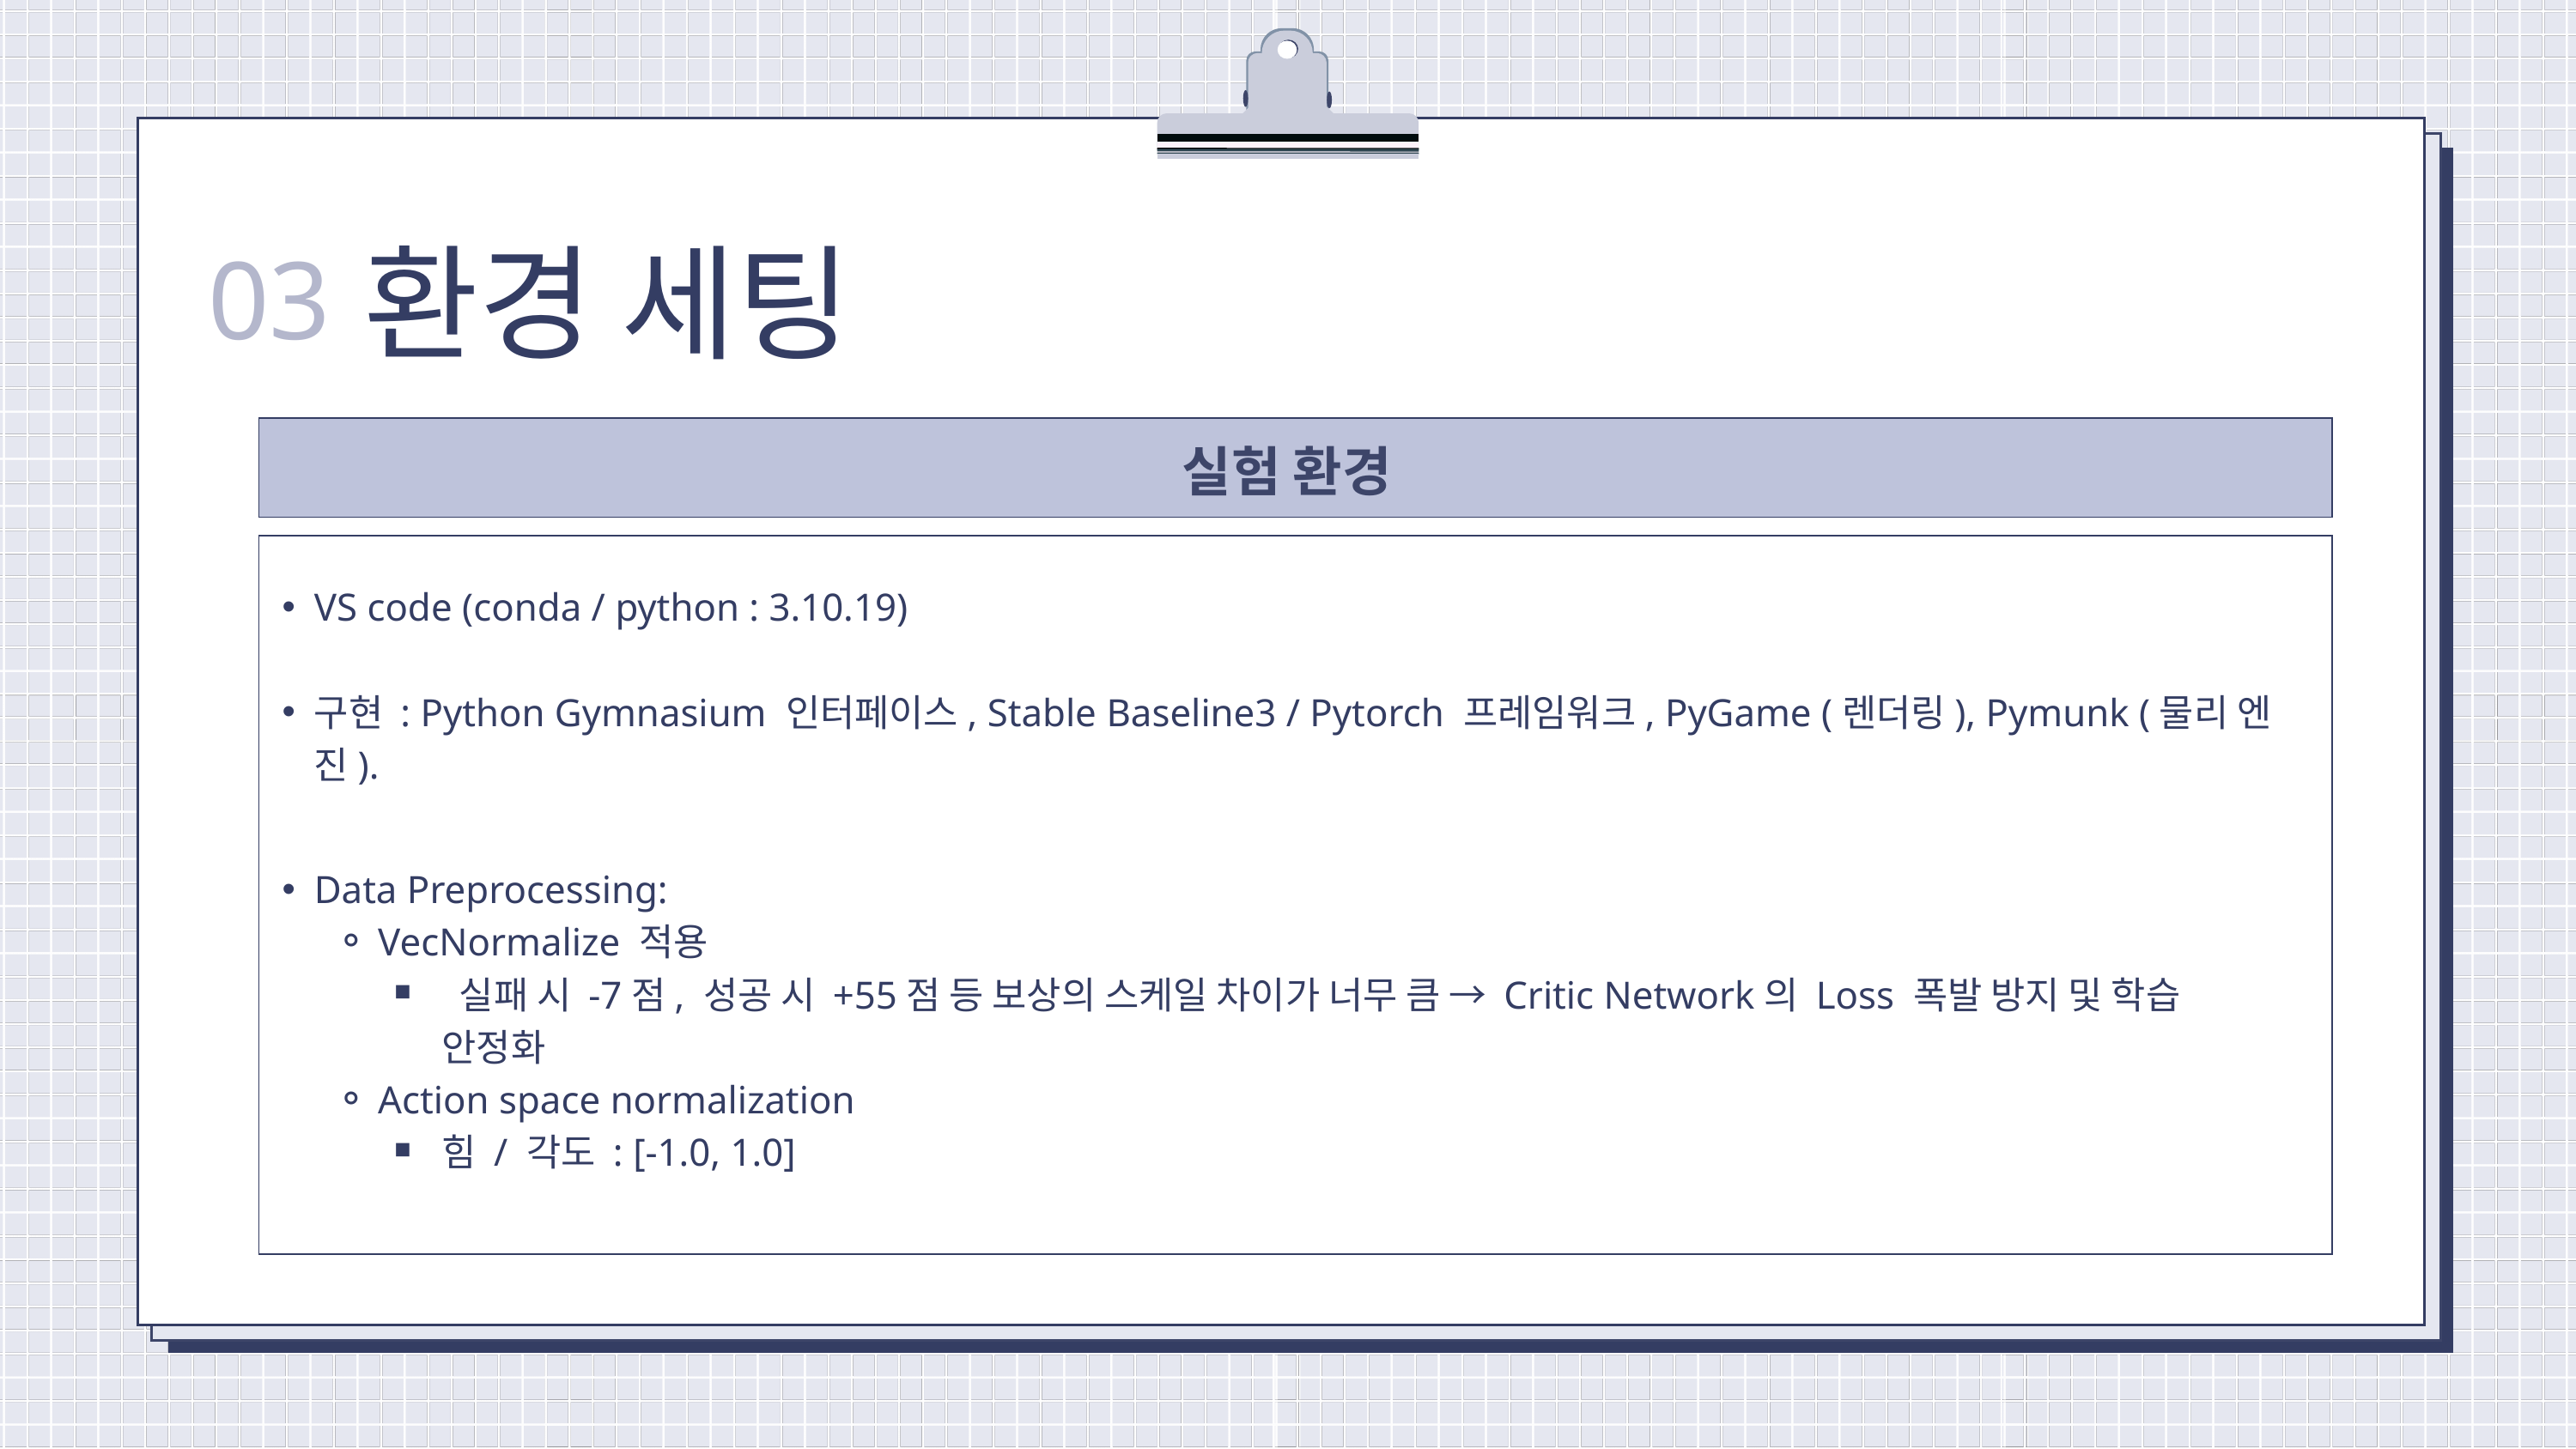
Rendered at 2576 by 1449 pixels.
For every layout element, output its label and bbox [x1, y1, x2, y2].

text_box [137, 118, 2454, 1353]
text_box [1157, 27, 1419, 160]
text_box [258, 535, 2333, 1255]
text_box [258, 417, 2333, 518]
text_box [0, 0, 2576, 1449]
